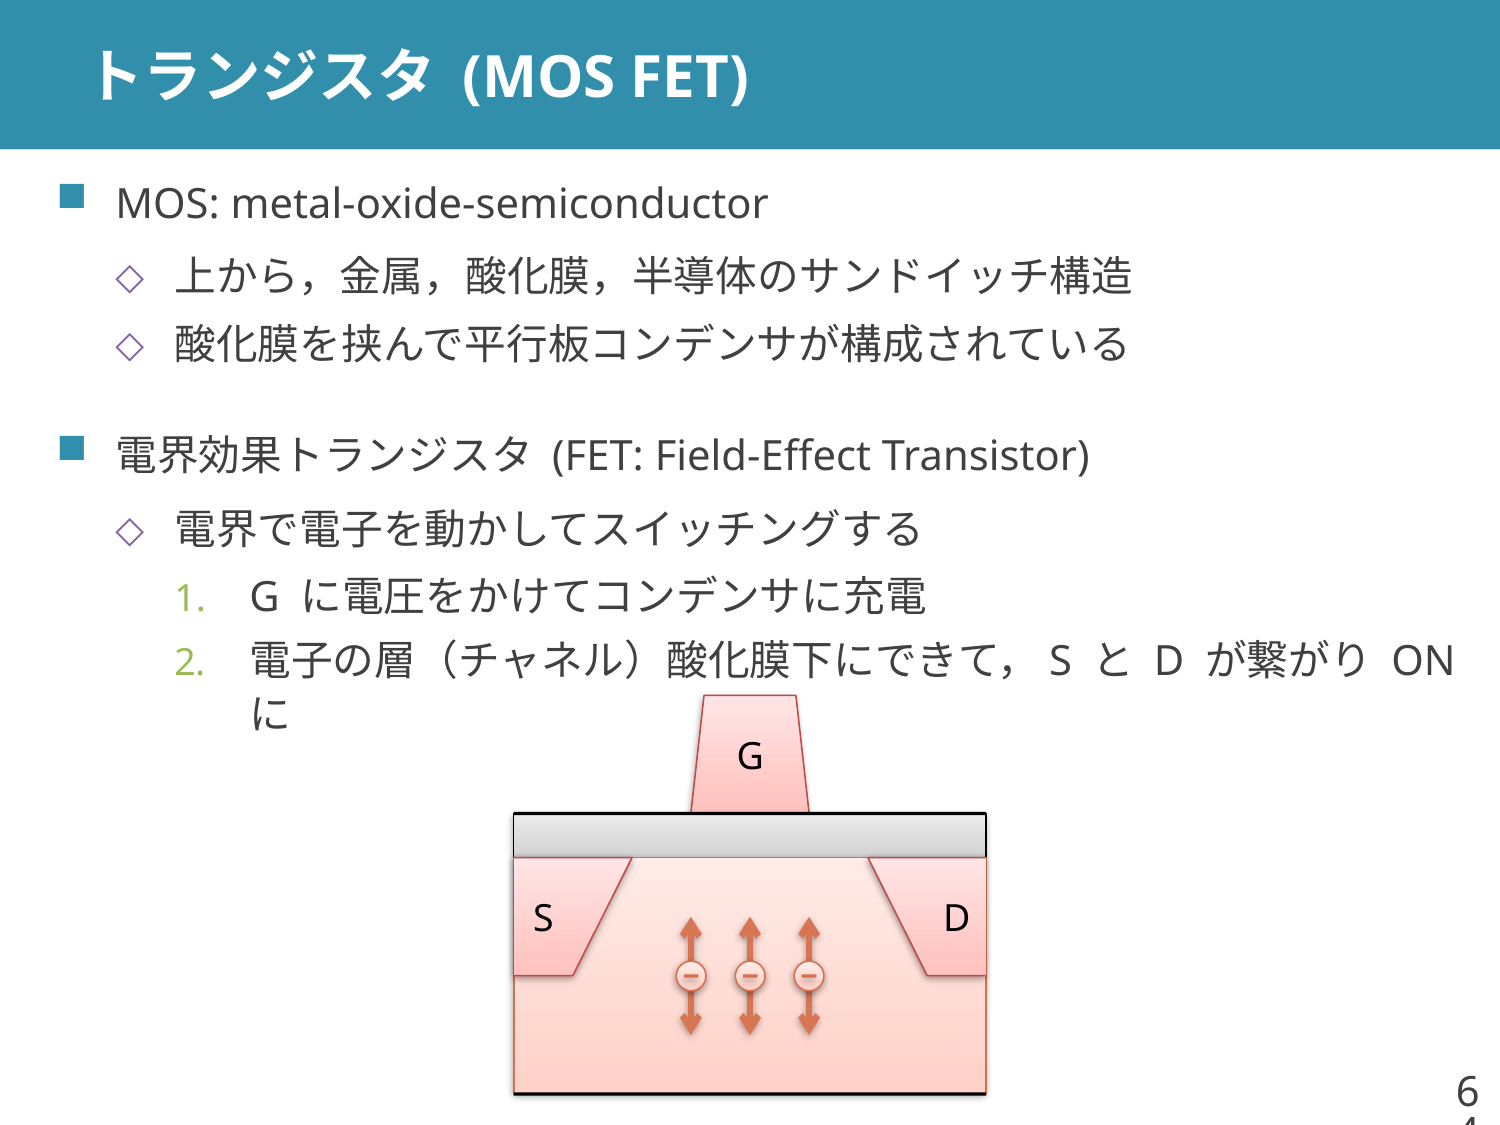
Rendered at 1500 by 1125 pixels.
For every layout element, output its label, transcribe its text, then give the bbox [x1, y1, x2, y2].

text_box [513, 814, 987, 855]
title トランジスタ (MOS FET) [70, 0, 1500, 150]
text_box D [927, 887, 987, 947]
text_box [675, 960, 825, 992]
list MOS: metal-oxide-semiconductor 上から，金属，酸化膜，半導体のサンドイッチ構造 酸化膜を挟んで平行板コンデンサが構成されている 電界効果トランジスタ (FET: Field-Effect Transistor) 電界で電子を動かしてスイッチングする G に電圧をかけてコンデンサに充電 電子の層（チャネル）酸化膜下にできて，S と D が繋がり ON に [41, 163, 1500, 740]
text_box [513, 856, 633, 977]
text_box [690, 740, 810, 811]
text_box S [513, 887, 573, 947]
text_box [867, 856, 987, 977]
text_box [513, 857, 987, 1093]
slide_number 64 [1440, 1063, 1500, 1123]
text_box G [720, 724, 780, 784]
